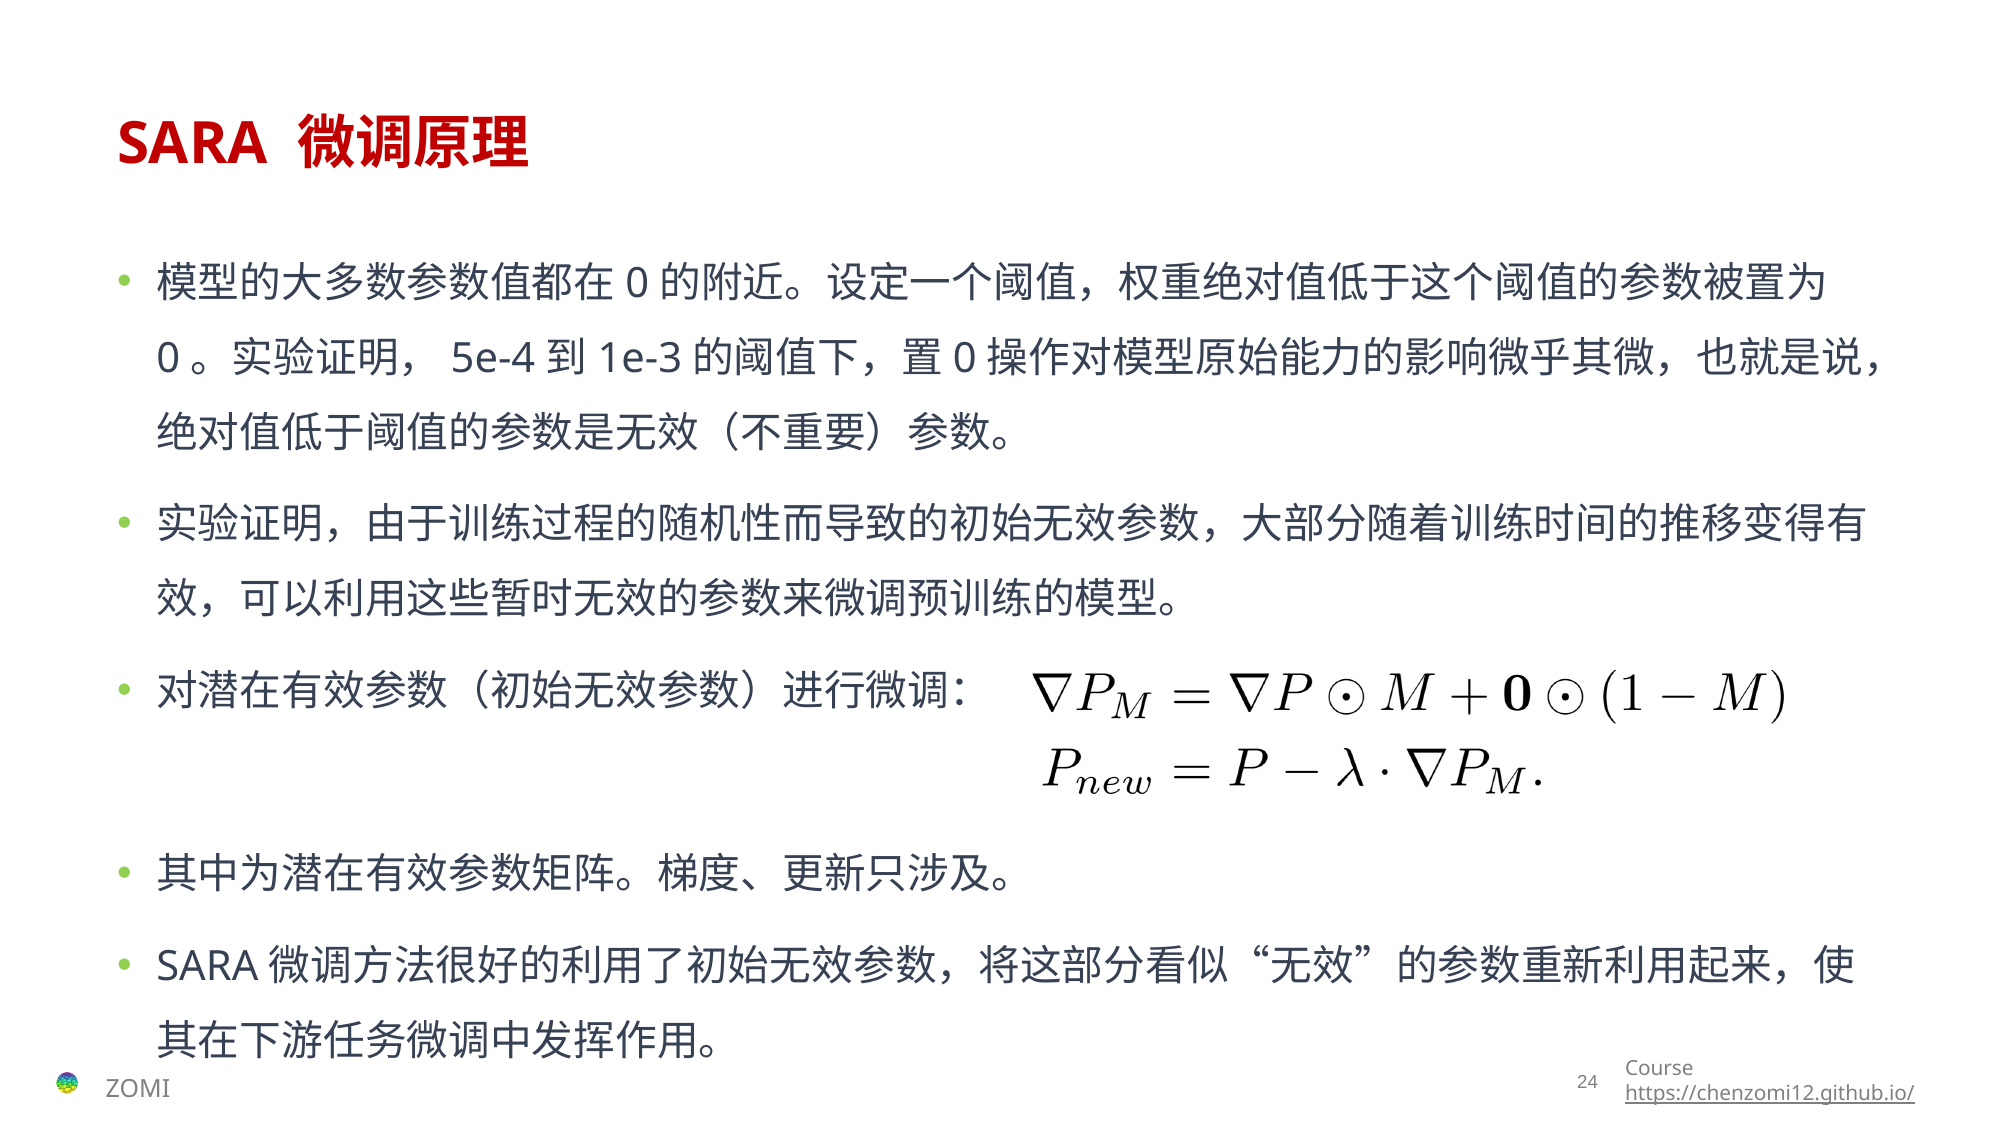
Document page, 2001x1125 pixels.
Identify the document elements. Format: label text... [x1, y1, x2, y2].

picture [1021, 656, 1789, 804]
picture [57, 1073, 77, 1093]
title SARA 微调原理 [102, 91, 1901, 189]
